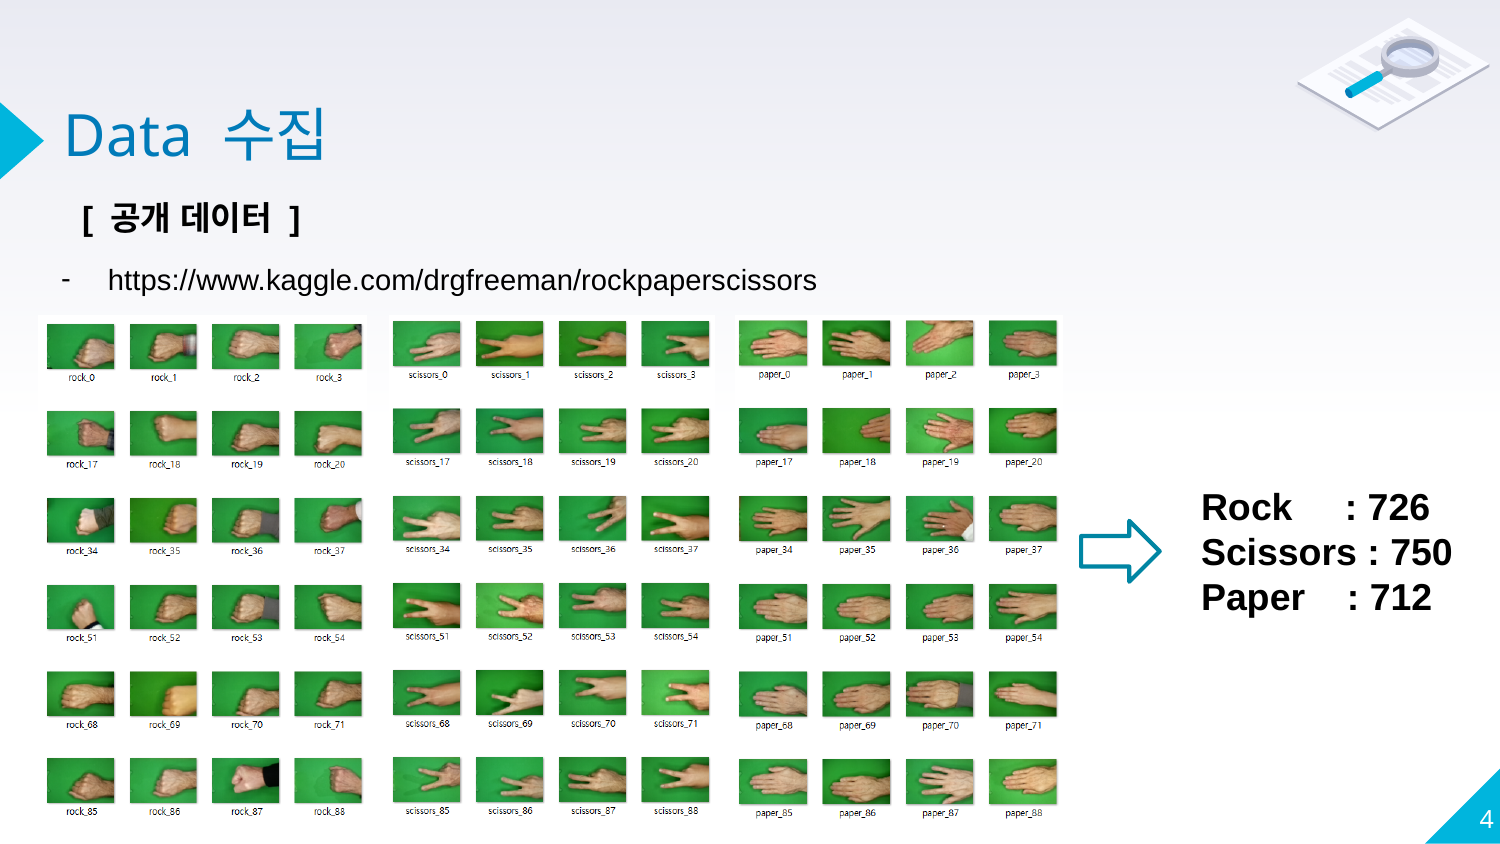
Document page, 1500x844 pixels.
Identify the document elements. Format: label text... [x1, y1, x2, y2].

picture [735, 315, 1063, 824]
text_box Rock : 726 Scissors : 750 Paper : 712 [1186, 475, 1493, 626]
text_box [ 공개 데이터 ] https://www.kaggle.com/drgfreeman/rockpaperscissors [46, 186, 1109, 304]
text_box [1079, 518, 1162, 584]
picture [389, 315, 715, 824]
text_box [1294, 17, 1490, 133]
picture [38, 315, 367, 824]
slide_number 4 [1418, 760, 1494, 838]
text_box Data 수집 [63, 94, 464, 168]
